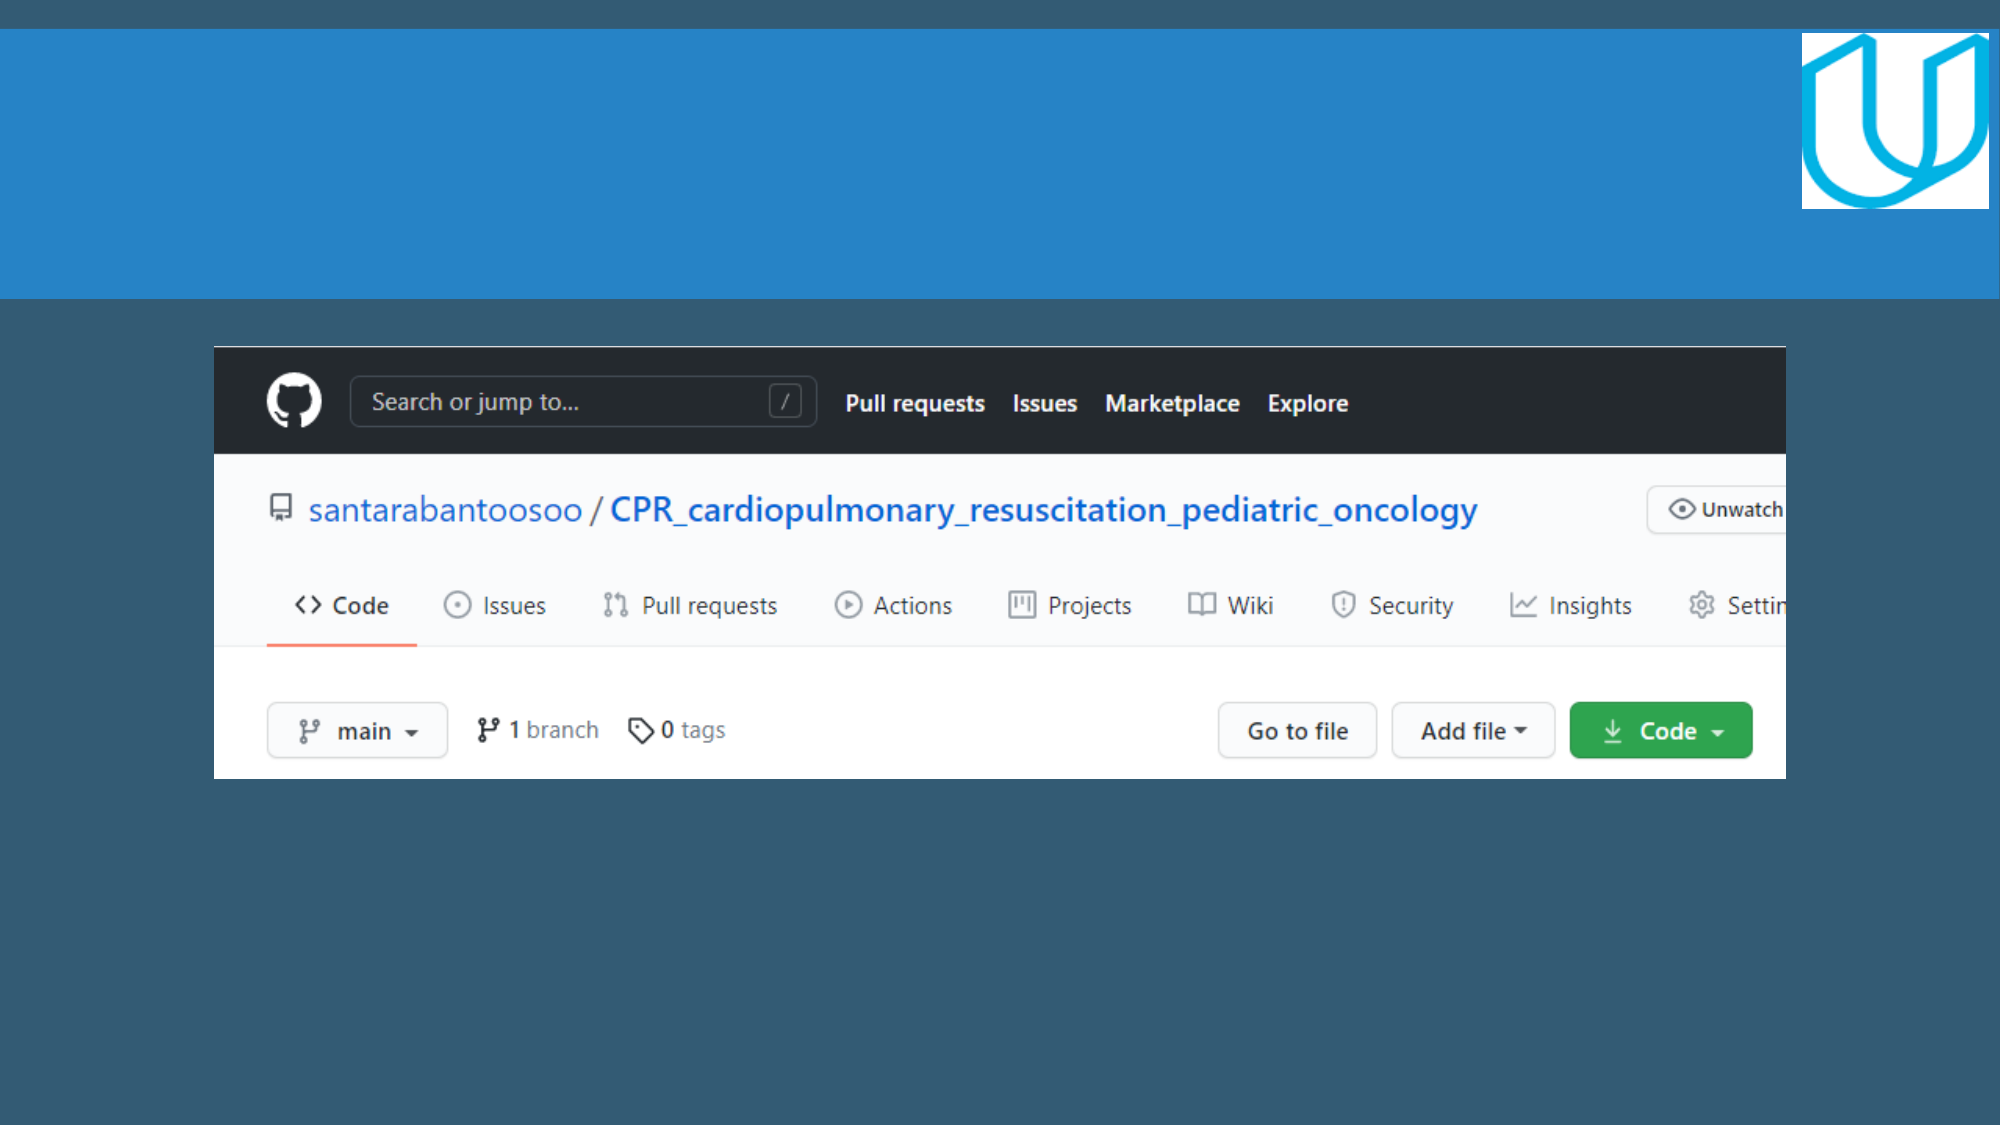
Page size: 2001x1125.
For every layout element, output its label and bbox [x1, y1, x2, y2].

picture [1802, 33, 1989, 167]
picture [1816, 47, 1912, 197]
picture [214, 346, 1786, 779]
picture [1933, 47, 1974, 167]
picture [1802, 149, 1866, 209]
picture [1876, 124, 1989, 209]
